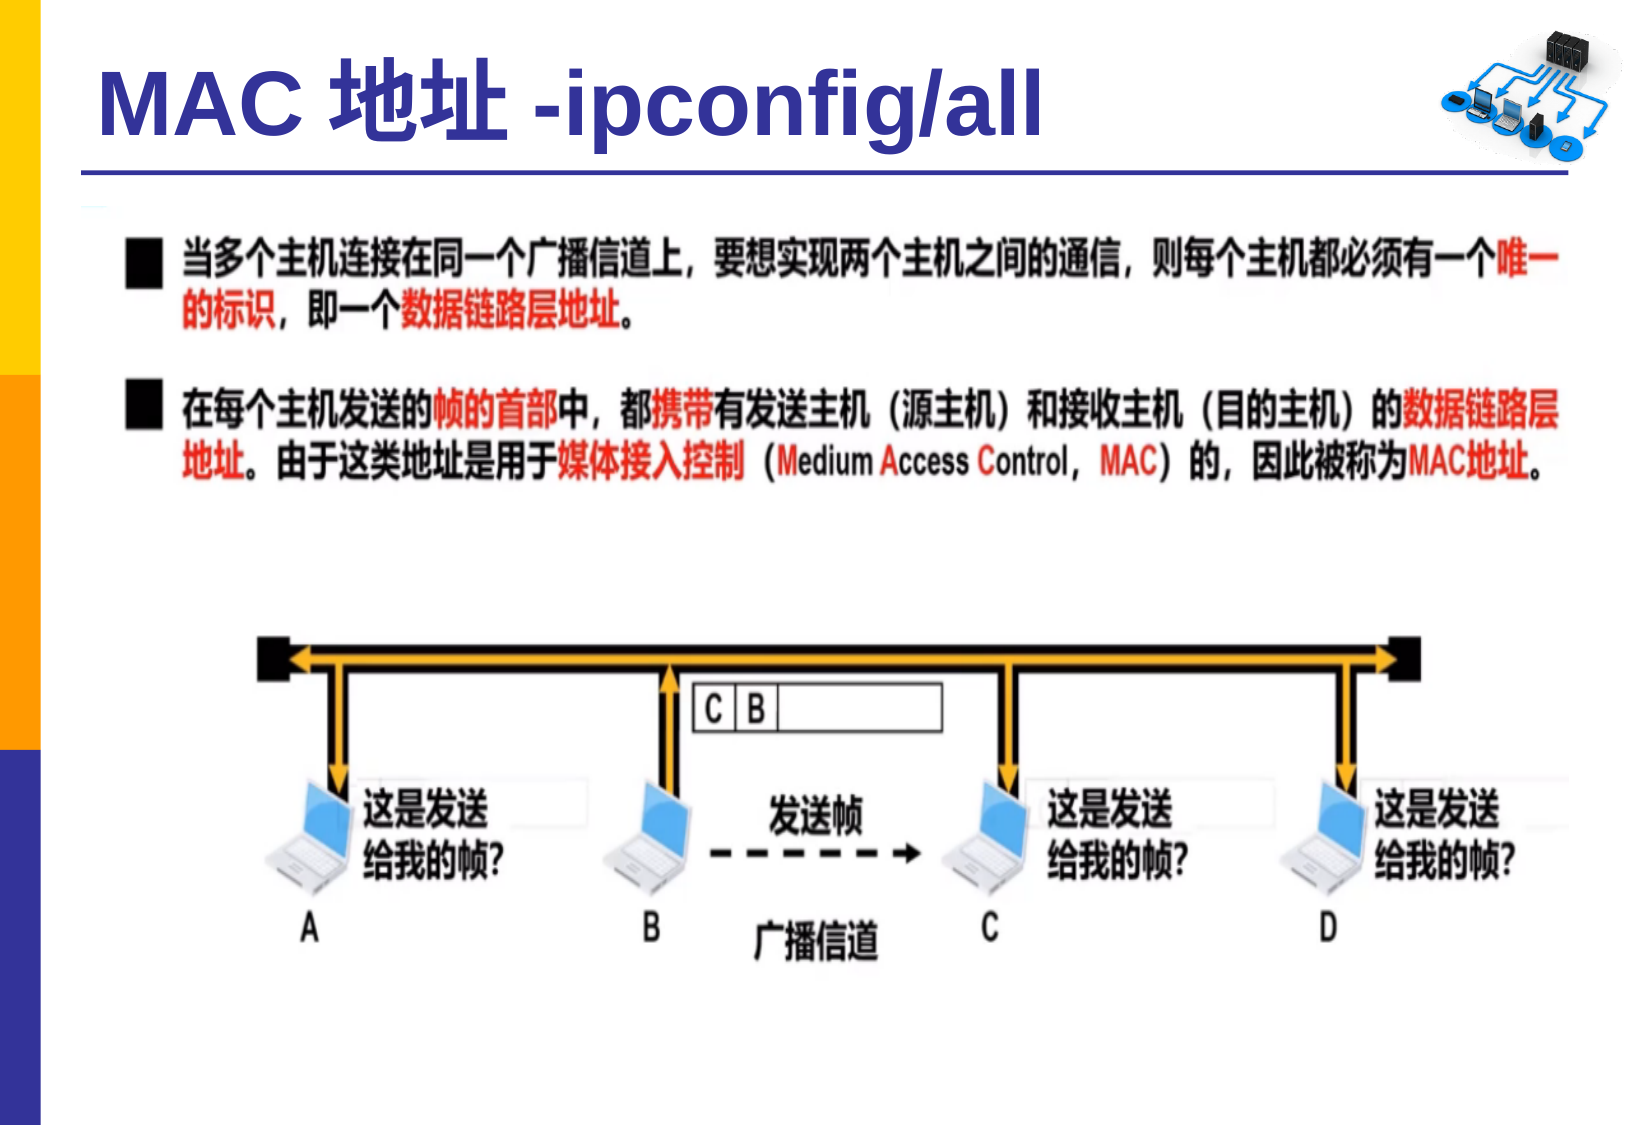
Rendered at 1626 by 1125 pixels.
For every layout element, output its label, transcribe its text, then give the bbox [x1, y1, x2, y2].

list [80, 206, 1569, 981]
picture [1438, 30, 1624, 165]
title MAC地址-ipconfig/all [81, 30, 1569, 161]
text_box [521, 110, 1064, 171]
